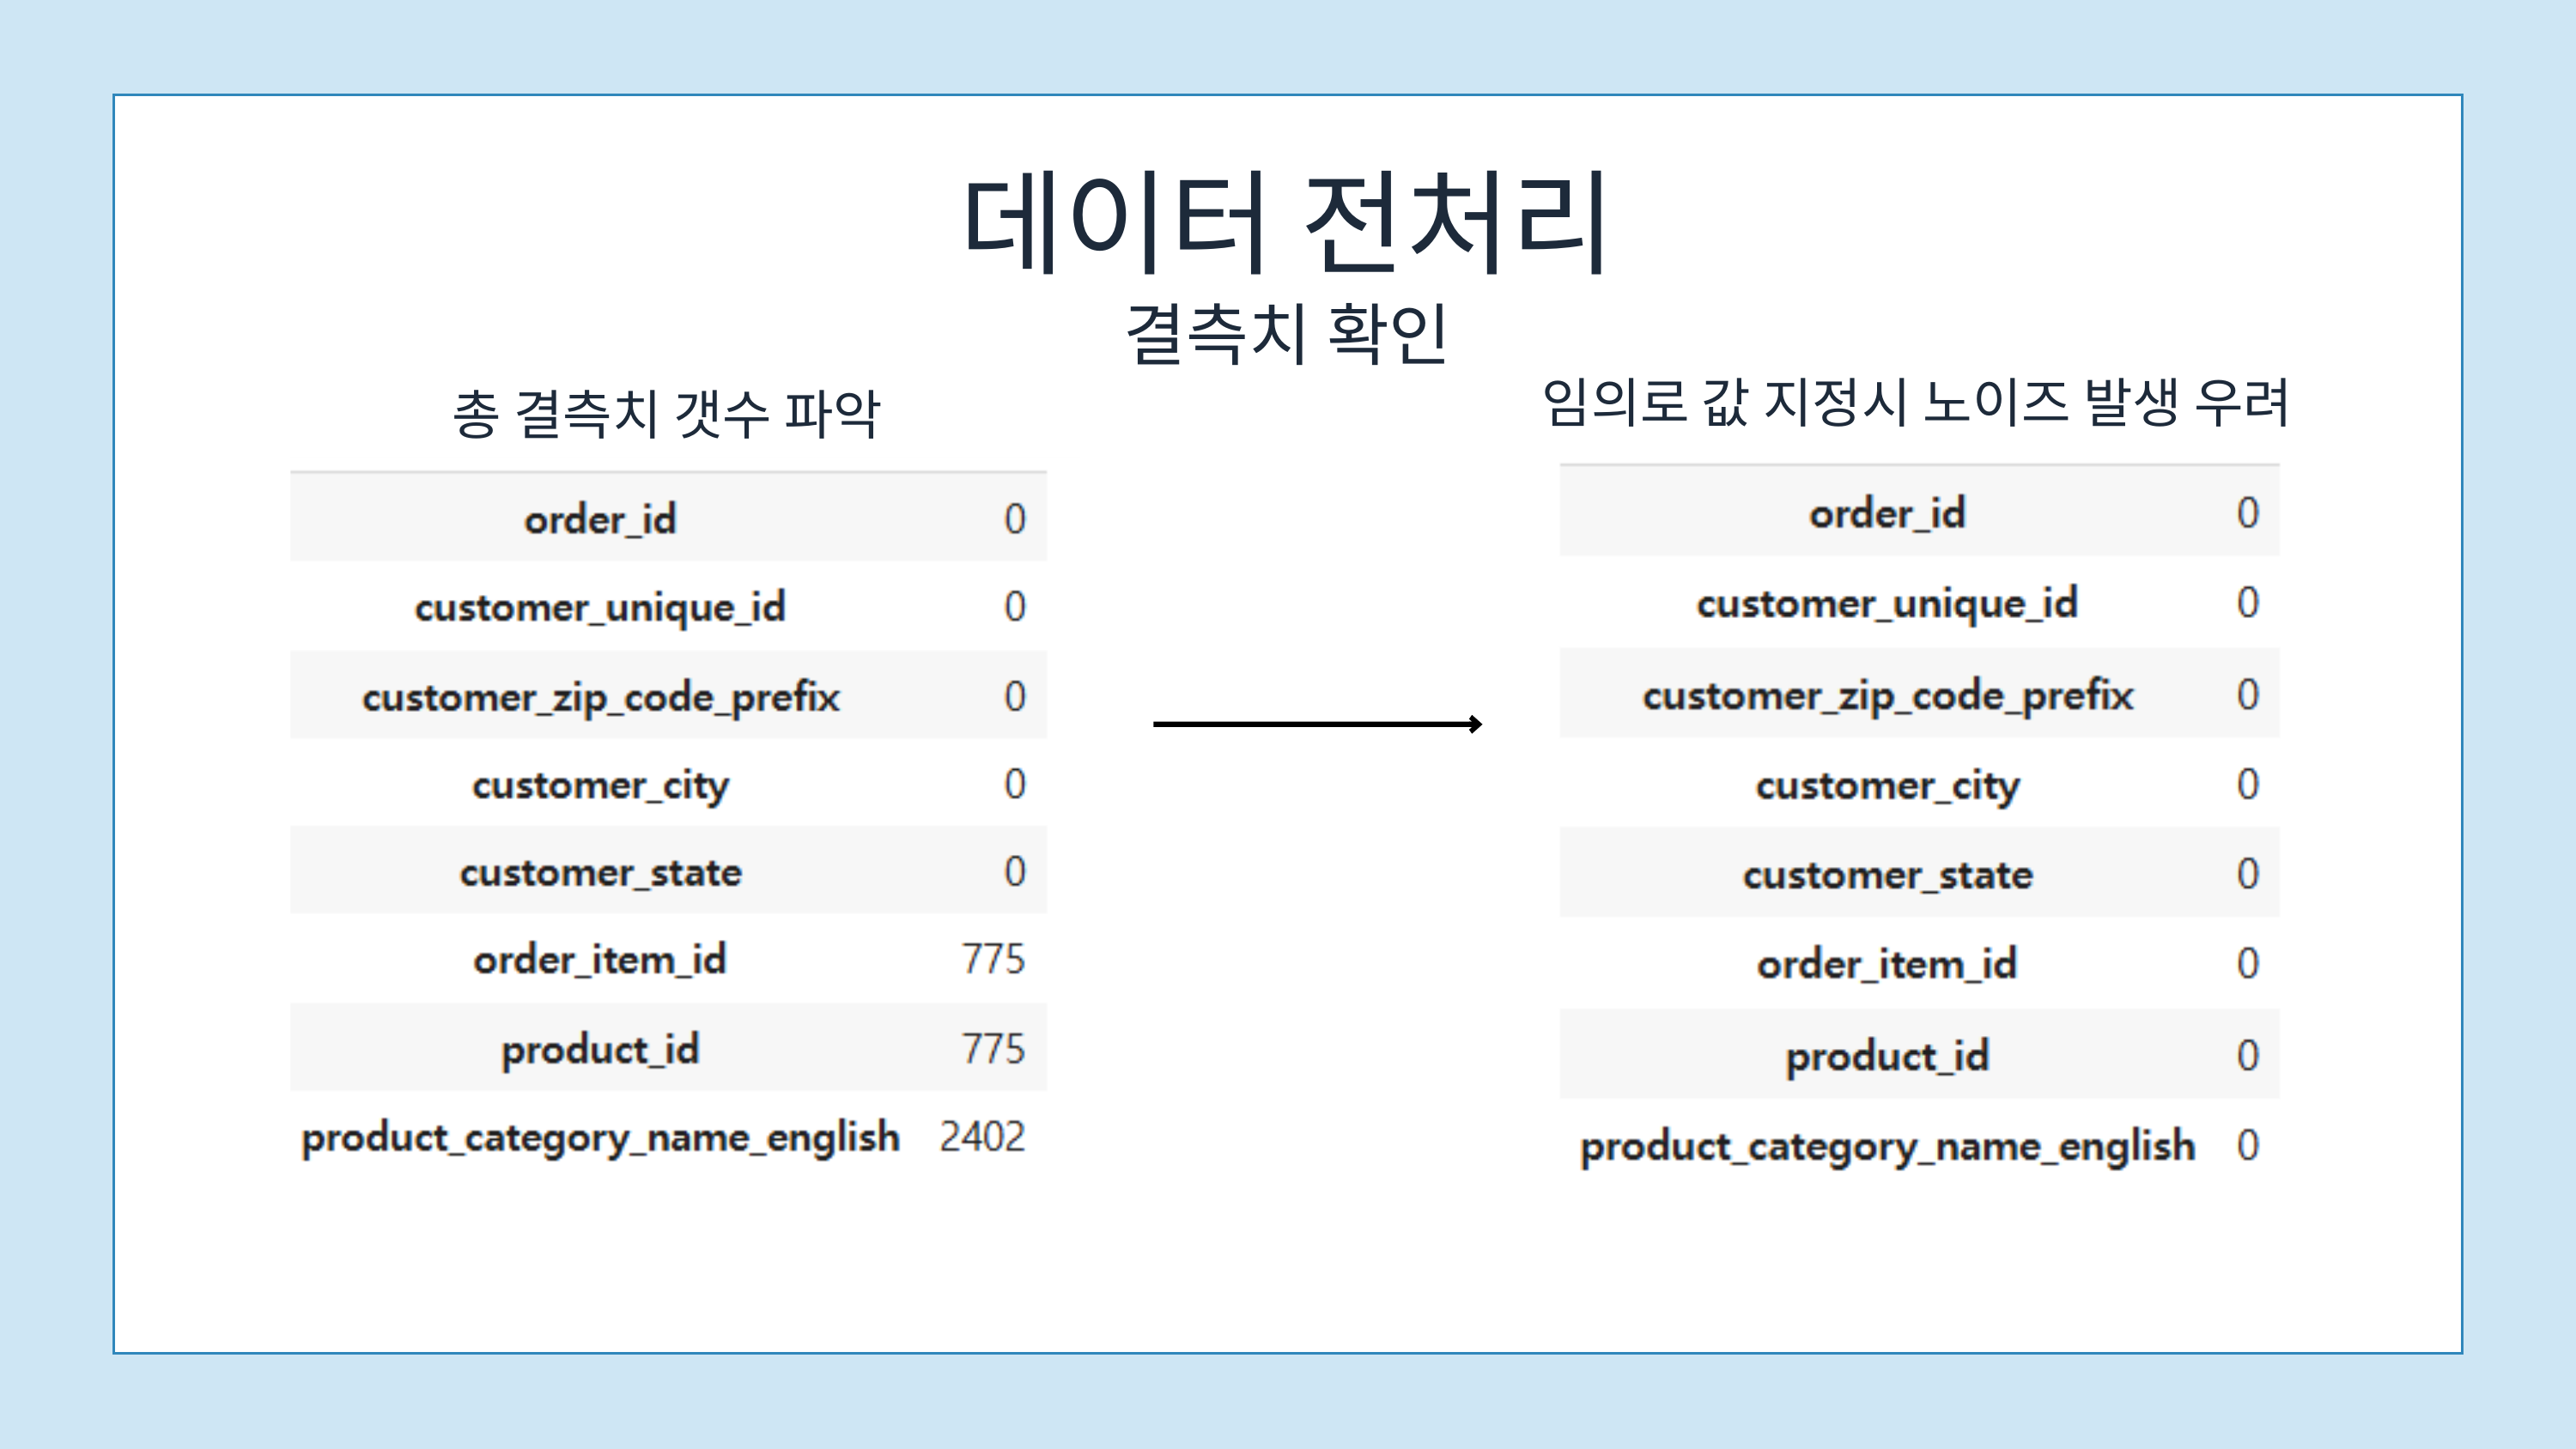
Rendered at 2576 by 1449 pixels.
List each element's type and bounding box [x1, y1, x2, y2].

text_box [113, 94, 2463, 1354]
